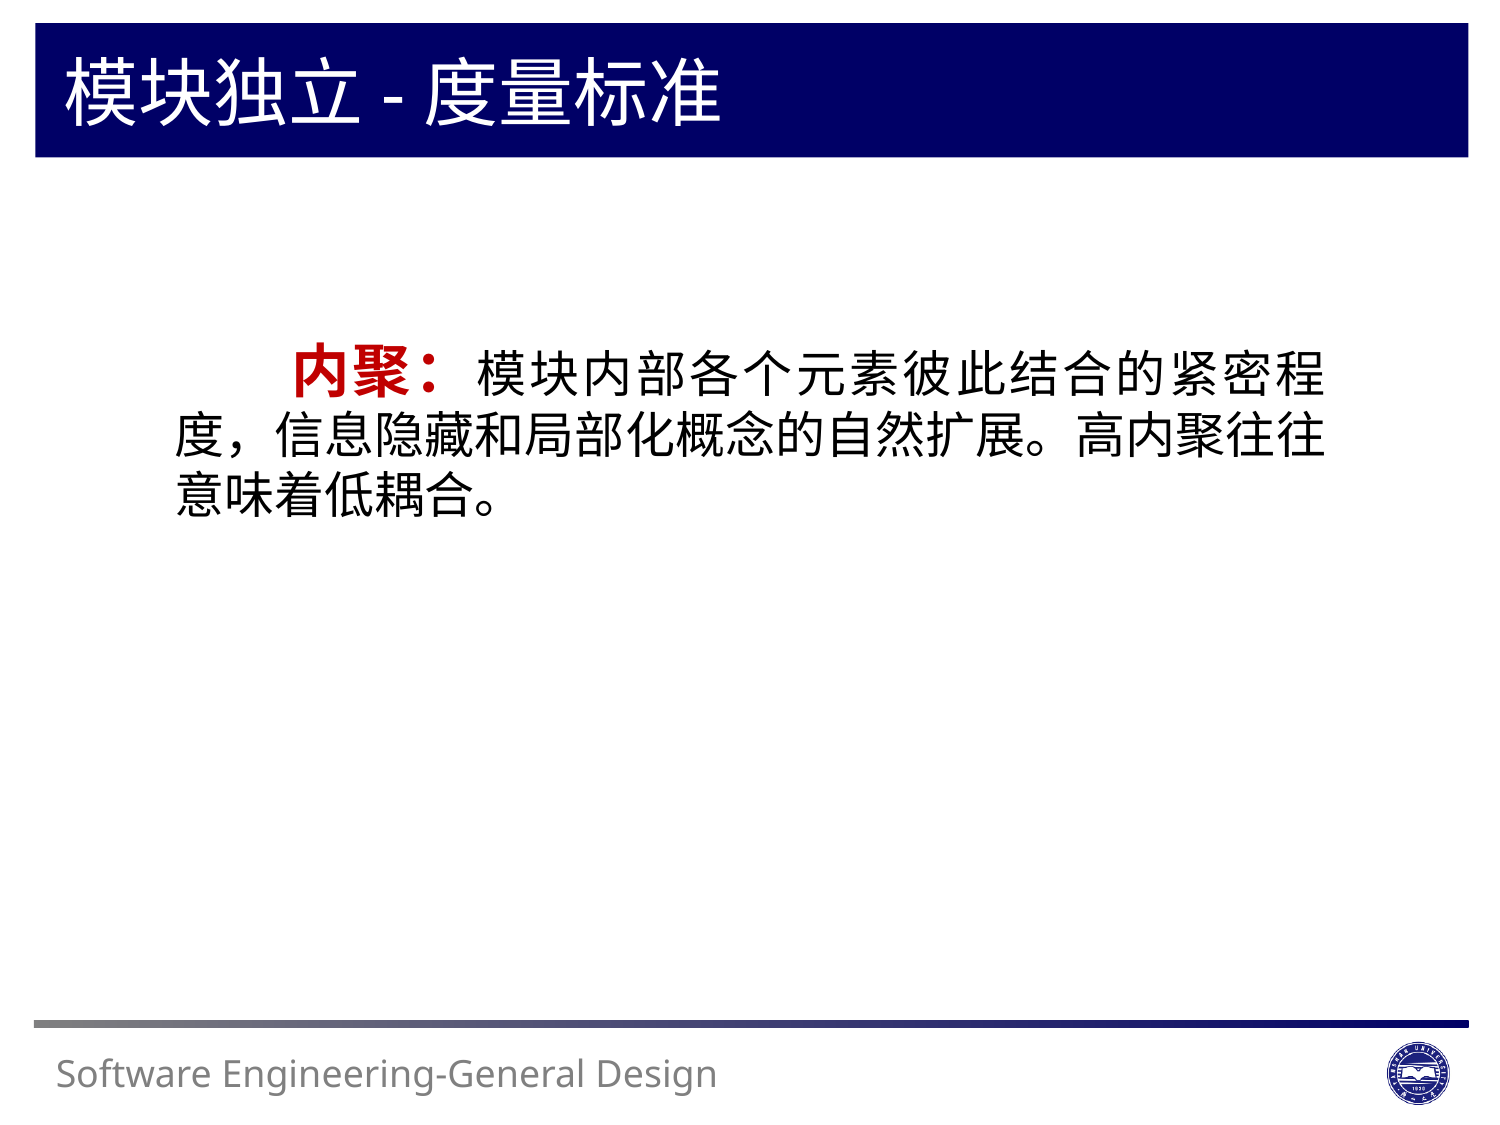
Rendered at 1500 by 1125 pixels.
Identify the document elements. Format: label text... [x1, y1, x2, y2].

text_box 模块独立-度量标准 [48, 38, 1371, 149]
text_box 内聚：模块内部各个元素彼此结合的紧密程度，信息隐藏和局部化概念的自然扩展。高内聚往往意味着低耦合。 [159, 326, 1341, 531]
picture [1375, 1039, 1461, 1110]
